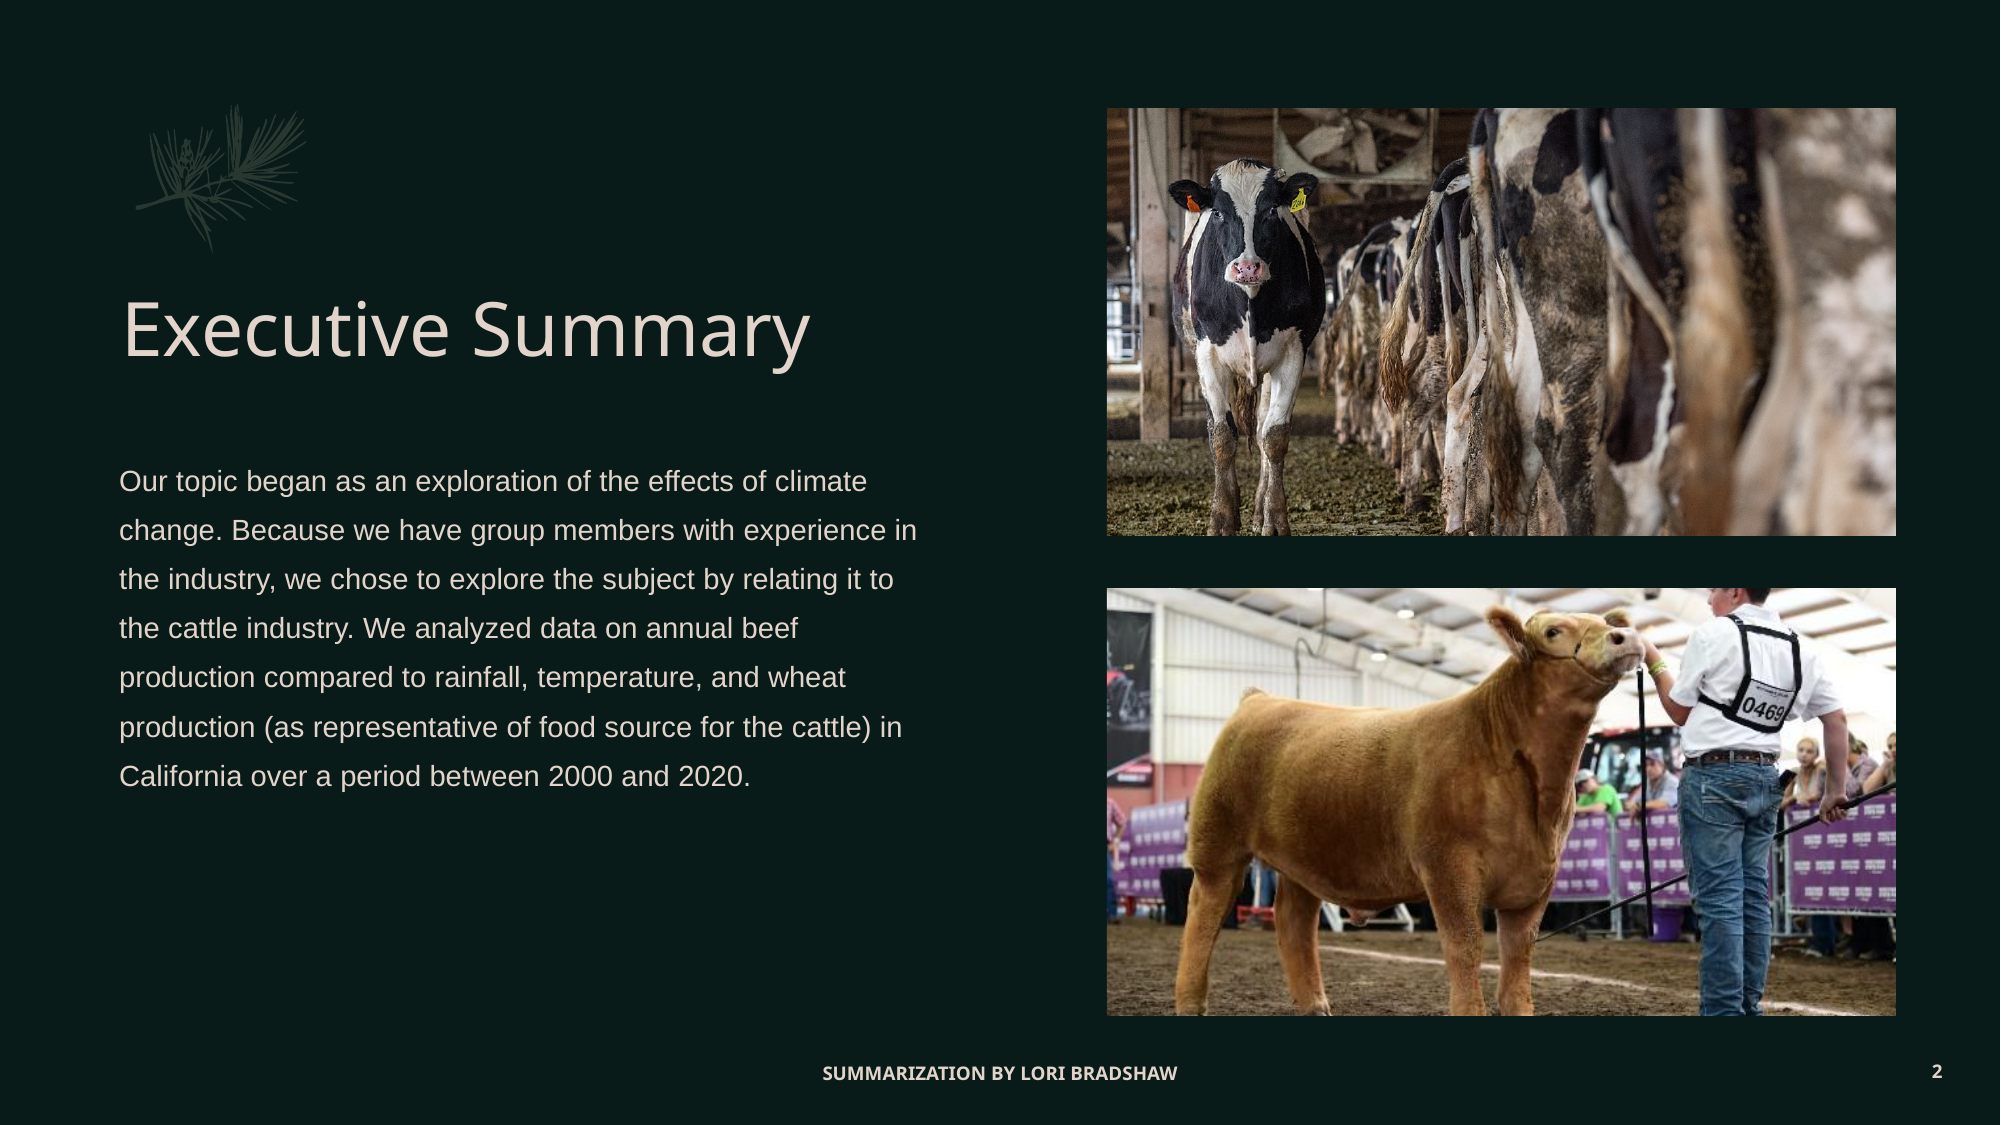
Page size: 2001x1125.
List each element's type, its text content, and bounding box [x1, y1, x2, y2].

picture [1106, 587, 1897, 1016]
footer SUMMARIZATION BY LORI BRADSHAW [587, 1042, 1413, 1103]
title Executive Summary [106, 225, 1000, 430]
slide_number ‹#› [1725, 1042, 1958, 1103]
picture [1106, 107, 1897, 536]
list Our topic began as an exploration of the effects of climate change. Because we have group members with experience in the industry, we chose to explore the subject by relating it to the cattle industry. We analyzed data on annual beef production compared to rainfall, temperature, and wheat production (as representative of food source for the cattle) in California over a period between 2000 and 2020. [104, 440, 944, 1017]
